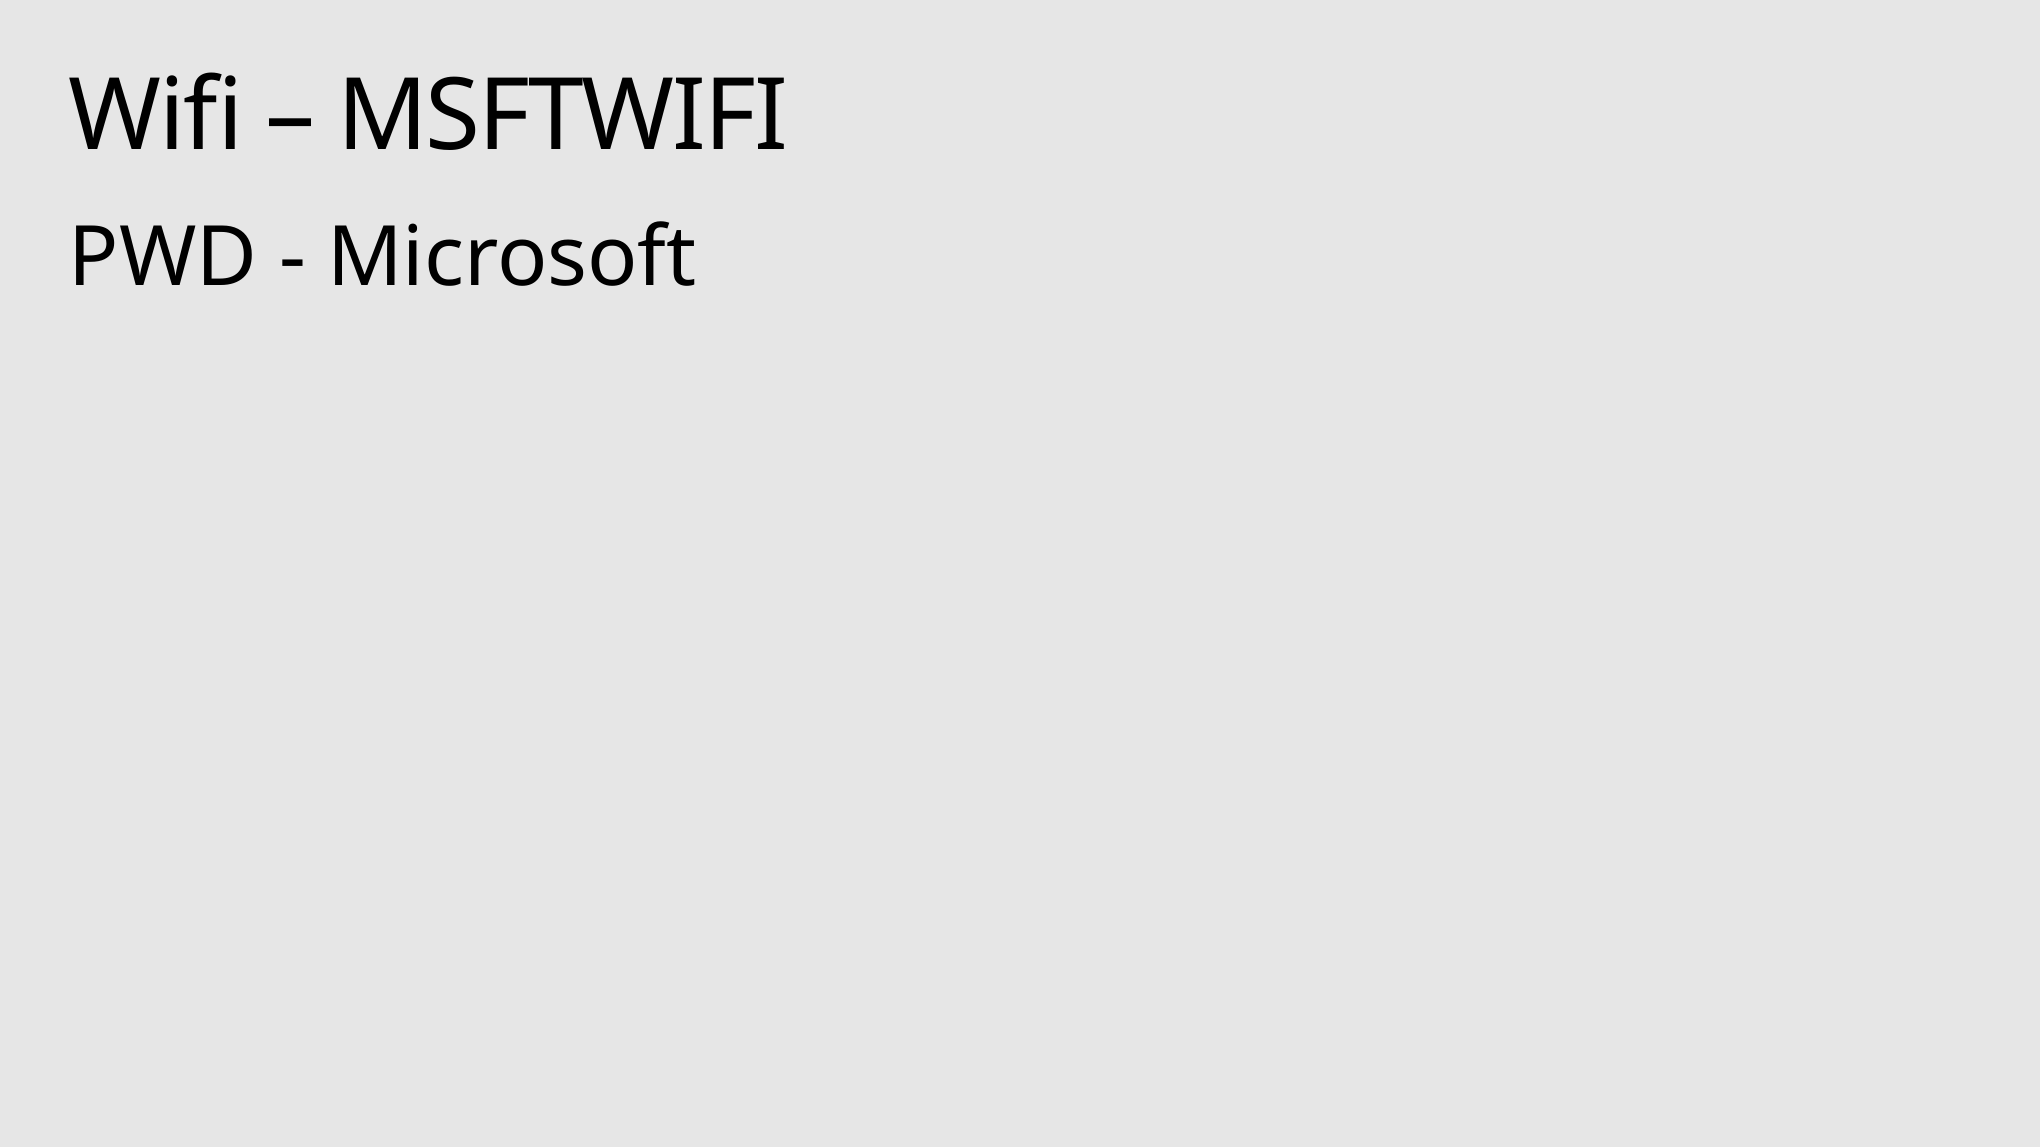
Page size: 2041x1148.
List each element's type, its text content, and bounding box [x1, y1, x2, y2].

list PWD - Microsoft [45, 199, 1996, 321]
title Wifi – MSFTWIFI [45, 48, 1996, 199]
